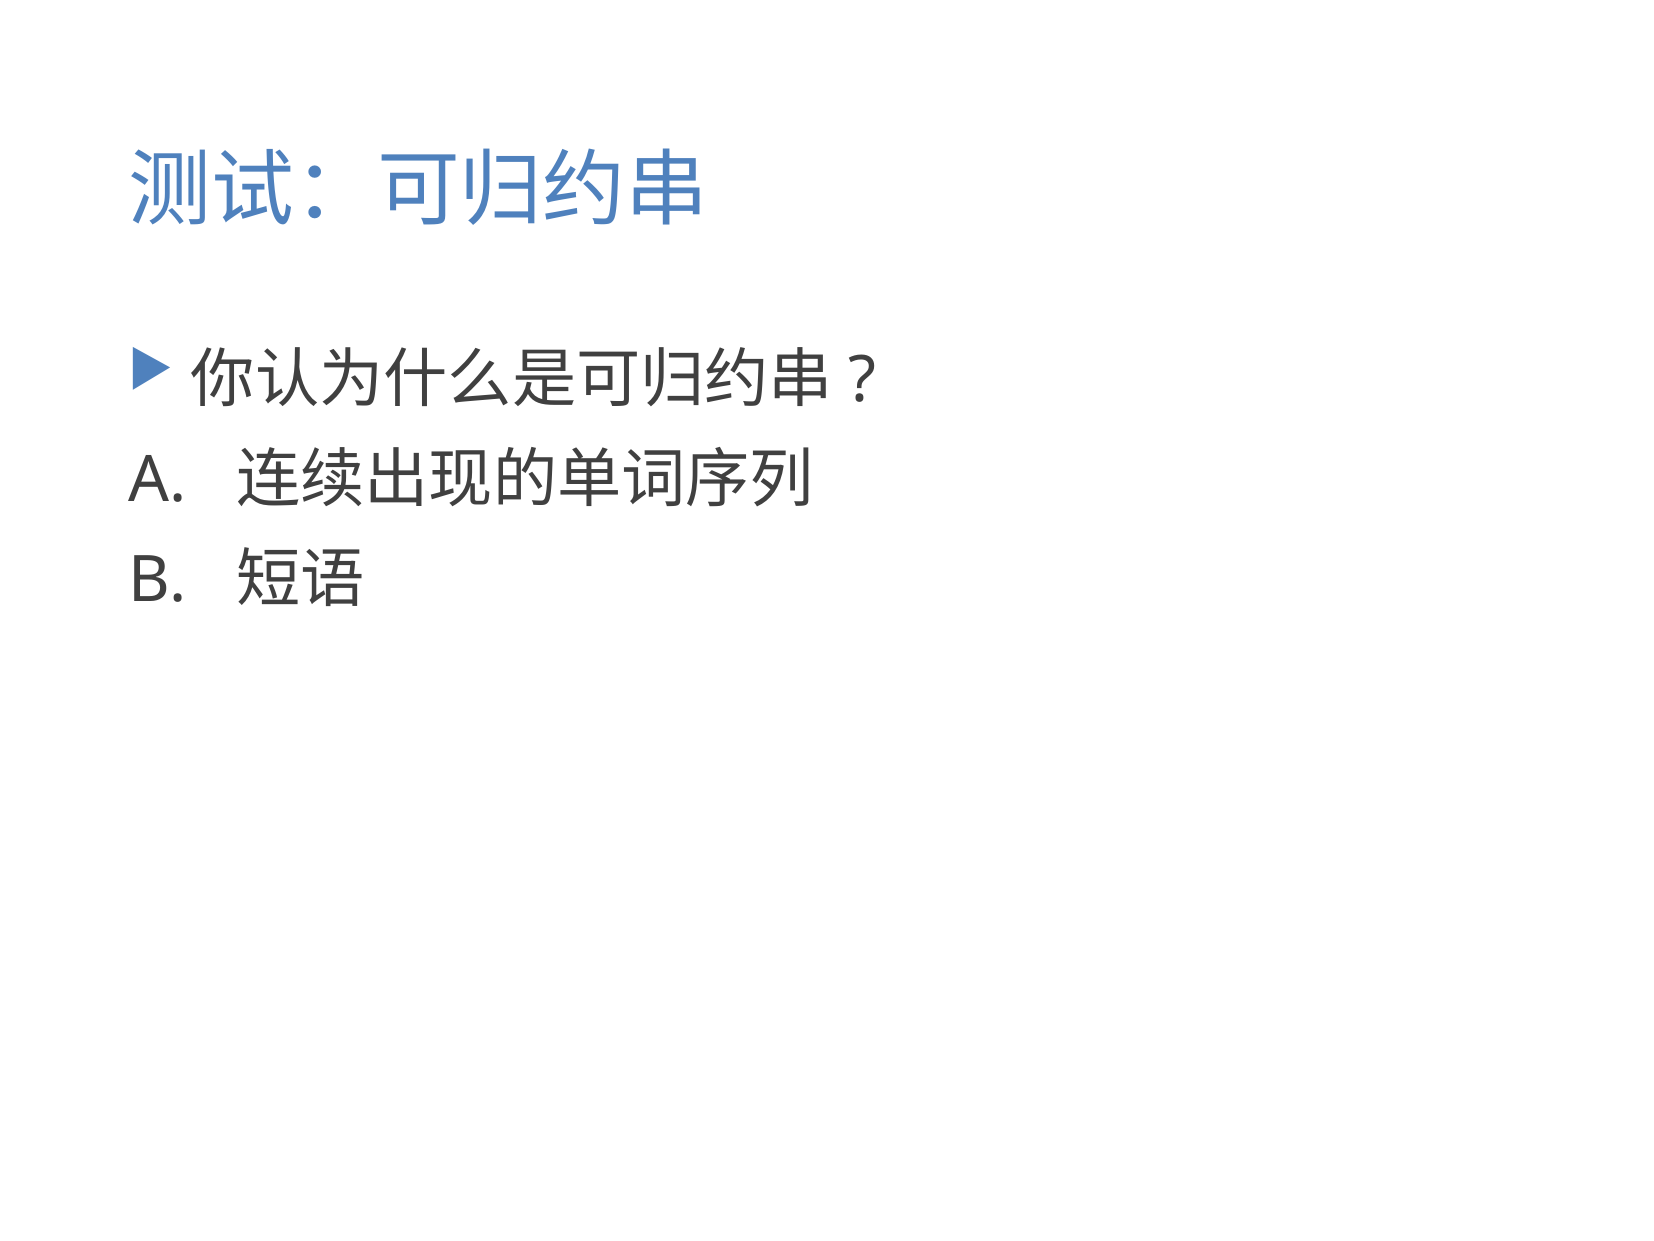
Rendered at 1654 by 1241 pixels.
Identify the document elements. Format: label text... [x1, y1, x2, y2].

list 你认为什么是可归约串? A. 连续出现的单词序列 B. 短语 [113, 329, 1541, 1117]
title 测试：可归约串 [113, 65, 1541, 306]
